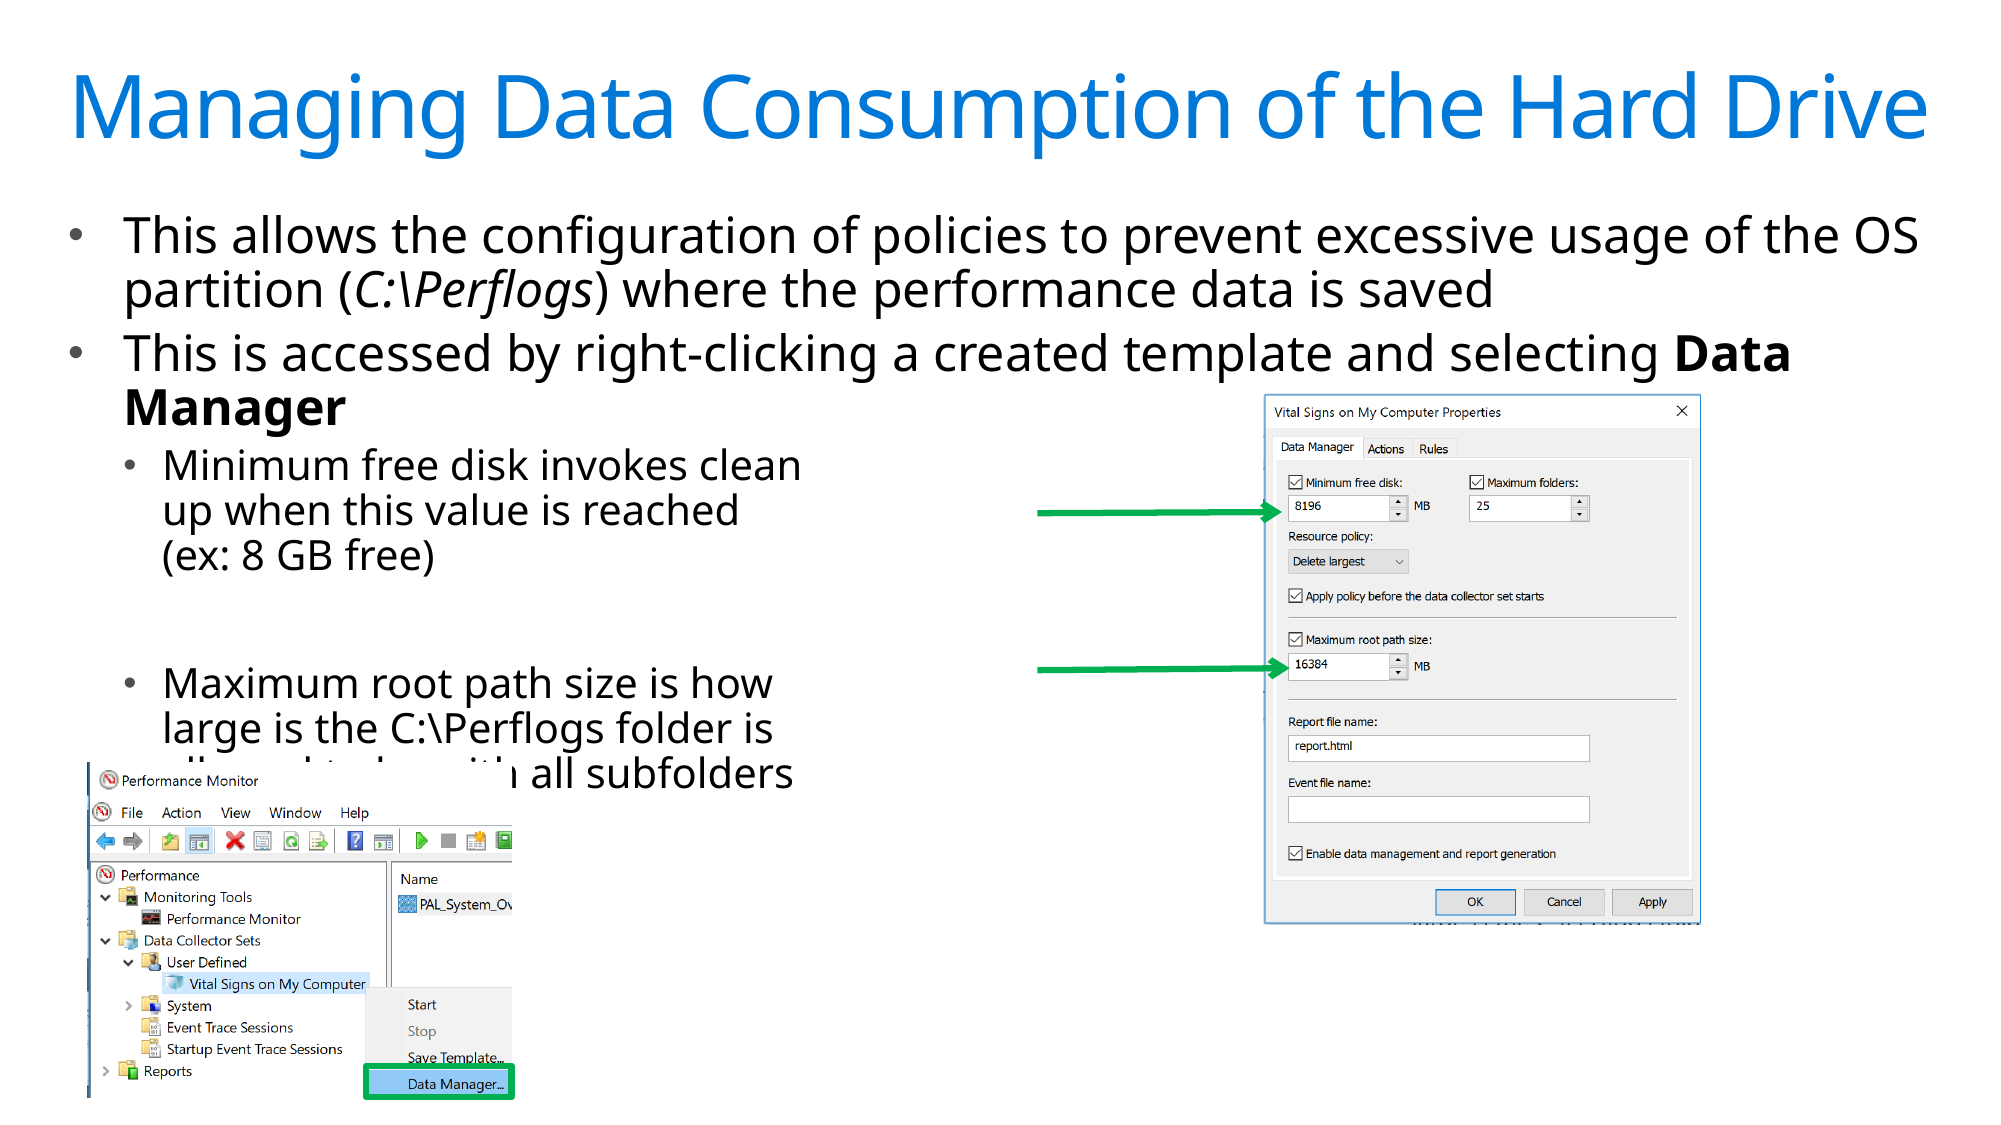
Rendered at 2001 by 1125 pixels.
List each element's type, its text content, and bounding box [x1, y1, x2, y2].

title Managing Data Consumption of the Hard Drive [44, 47, 1957, 196]
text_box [87, 762, 512, 1098]
list This allows the configuration of policies to prevent excessive usage of the OS partition (C:\Perflogs) where the performance data is saved This is accessed by right-clicking a created template and selecting Data Manager Minimum free disk invokes clean up when this value is reached (ex: 8 GB free) Maximum root path size is how large is the C:\Perflogs folder is allowed to be with all subfolders [44, 196, 1956, 750]
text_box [1037, 393, 1701, 925]
